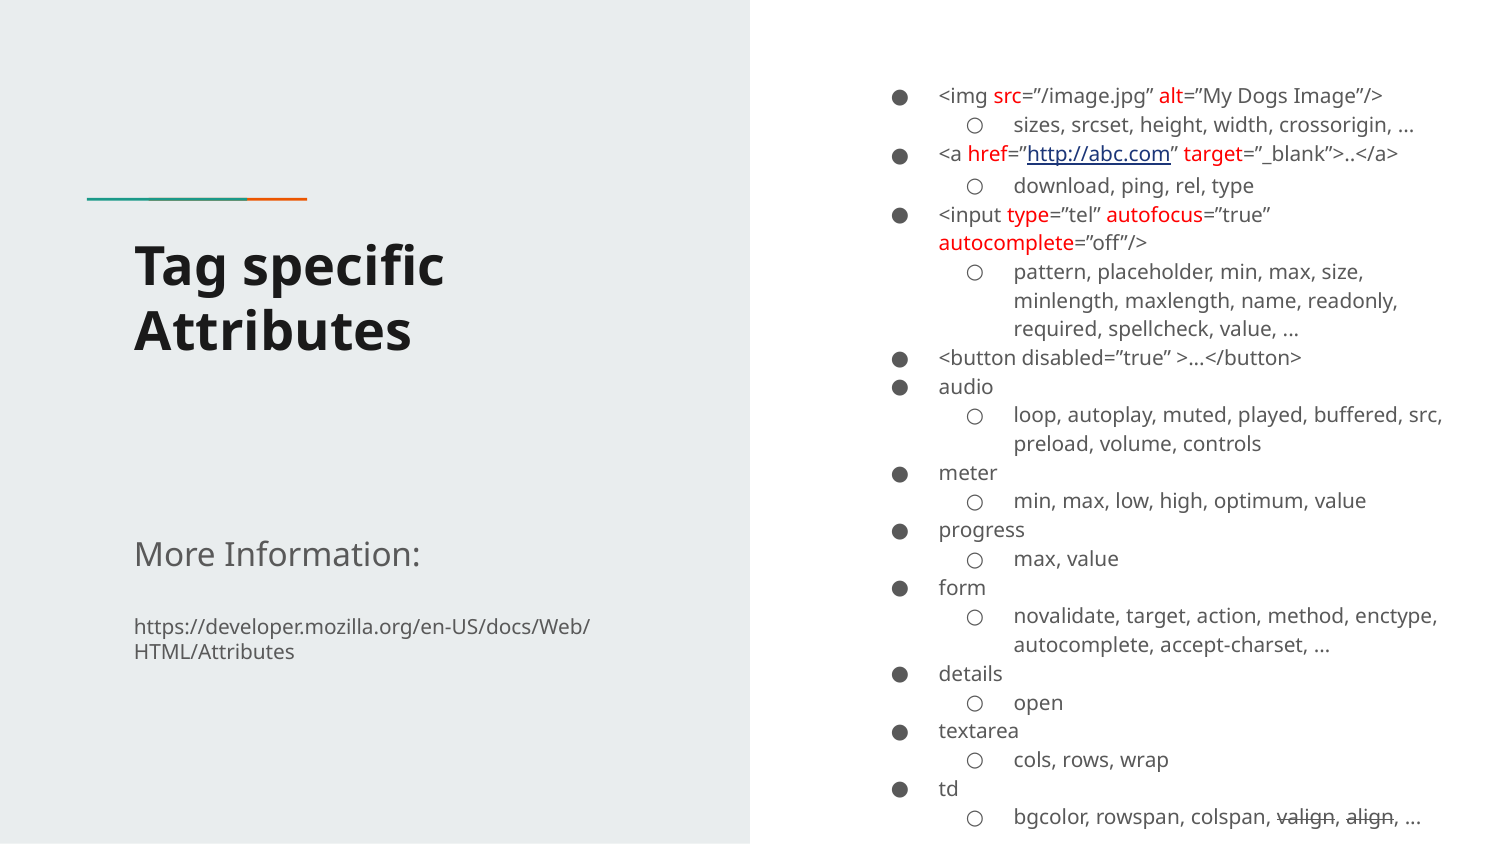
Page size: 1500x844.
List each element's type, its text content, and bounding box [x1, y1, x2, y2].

subtitle More Information: https://developer.mozilla.org/en-US/docs/Web/HTML/Attributes [118, 518, 661, 644]
title Tag specific Attributes [119, 216, 662, 494]
list <img src=”/image.jpg” alt=”My Dogs Image”/> sizes, srcset, height, width, crossorigin, ... <a href=”http://abc.com” target=”_blank”>..</a> download, ping, rel, type <input type=”tel” autofocus=”true” autocomplete=”off”/> pattern, placeholder, min, max, size, minlength, maxlength, name, readonly, required, spellcheck, value, ... <button disabled=”true” >...</button> audio loop, autoplay, muted, played, buffered, src, preload, volume, controls meter min, max, low, high, optimum, value progress max, value form novalidate, target, action, method, enctype, autocomplete, accept-charset, … details open textarea cols, rows, wrap td bgcolor, rowspan, colspan, valign, align, ... [848, 63, 1475, 561]
